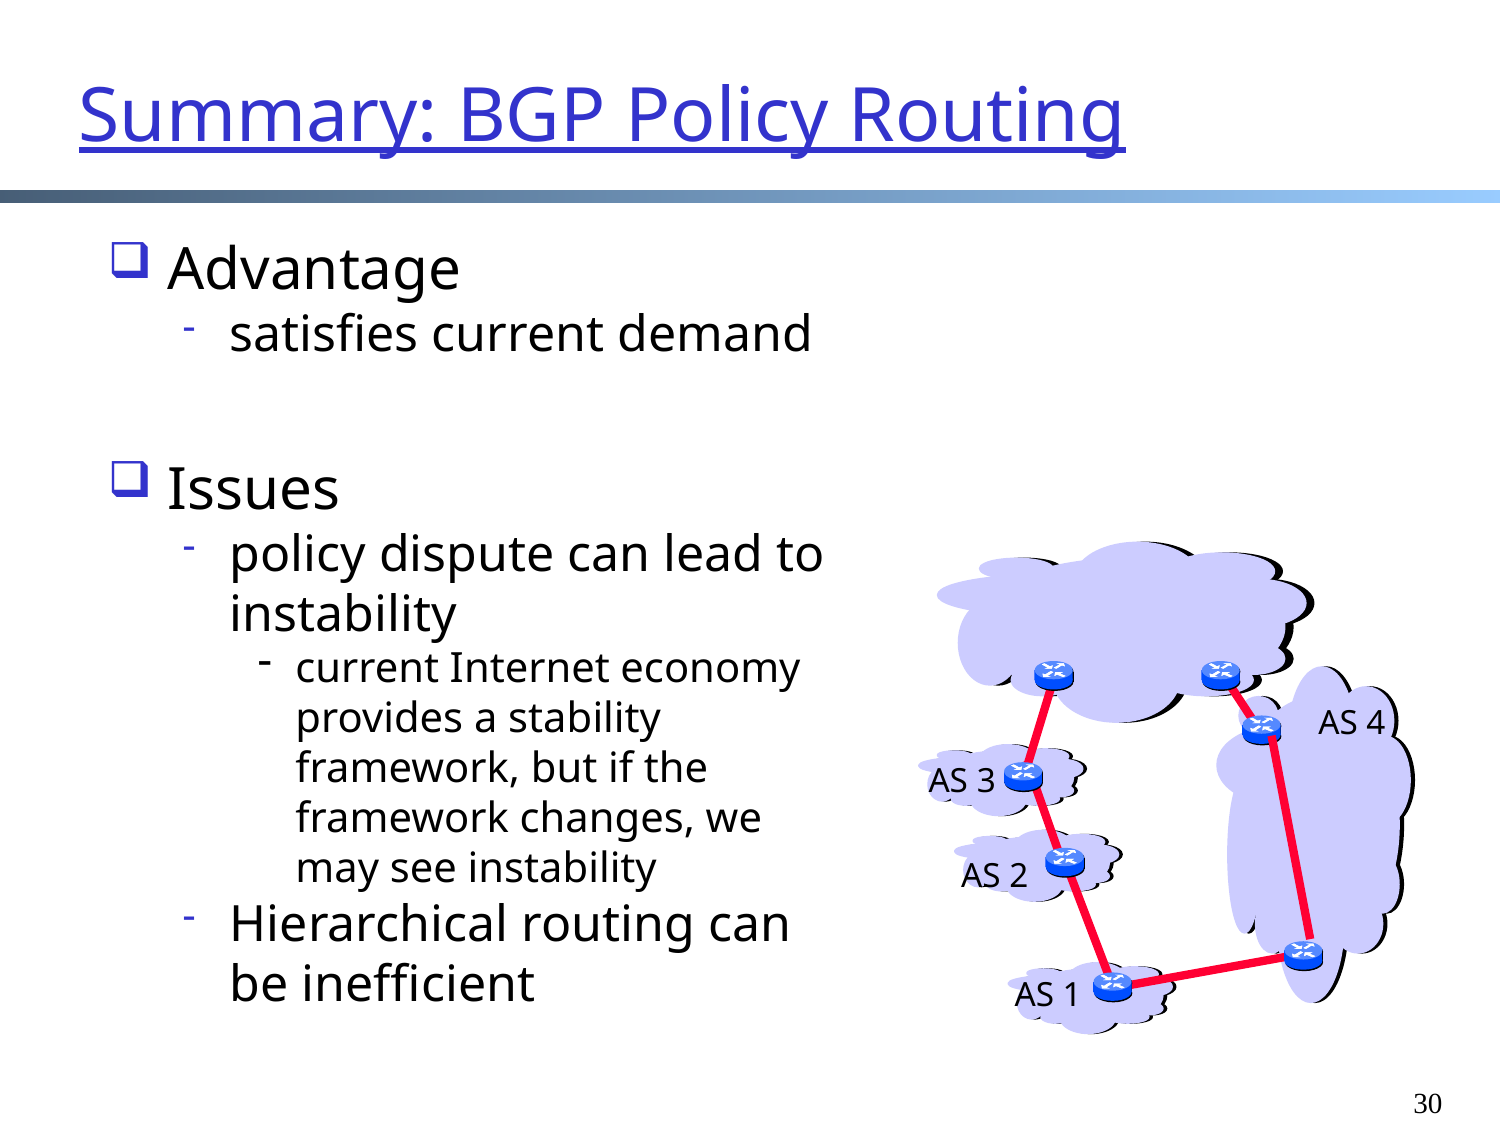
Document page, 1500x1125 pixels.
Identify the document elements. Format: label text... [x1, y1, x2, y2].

list Advantage satisfies current demand Issues policy dispute can lead to instability current Internet economy provides a stability framework, but if the framework changes, we may see instability Hierarchical routing can be inefficient [92, 223, 856, 1086]
slide_number 30 [1387, 1076, 1459, 1125]
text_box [918, 542, 1415, 1034]
text_box Summary: BGP Policy Routing [64, 37, 1414, 186]
text_box a2 [1424, 190, 1428, 203]
